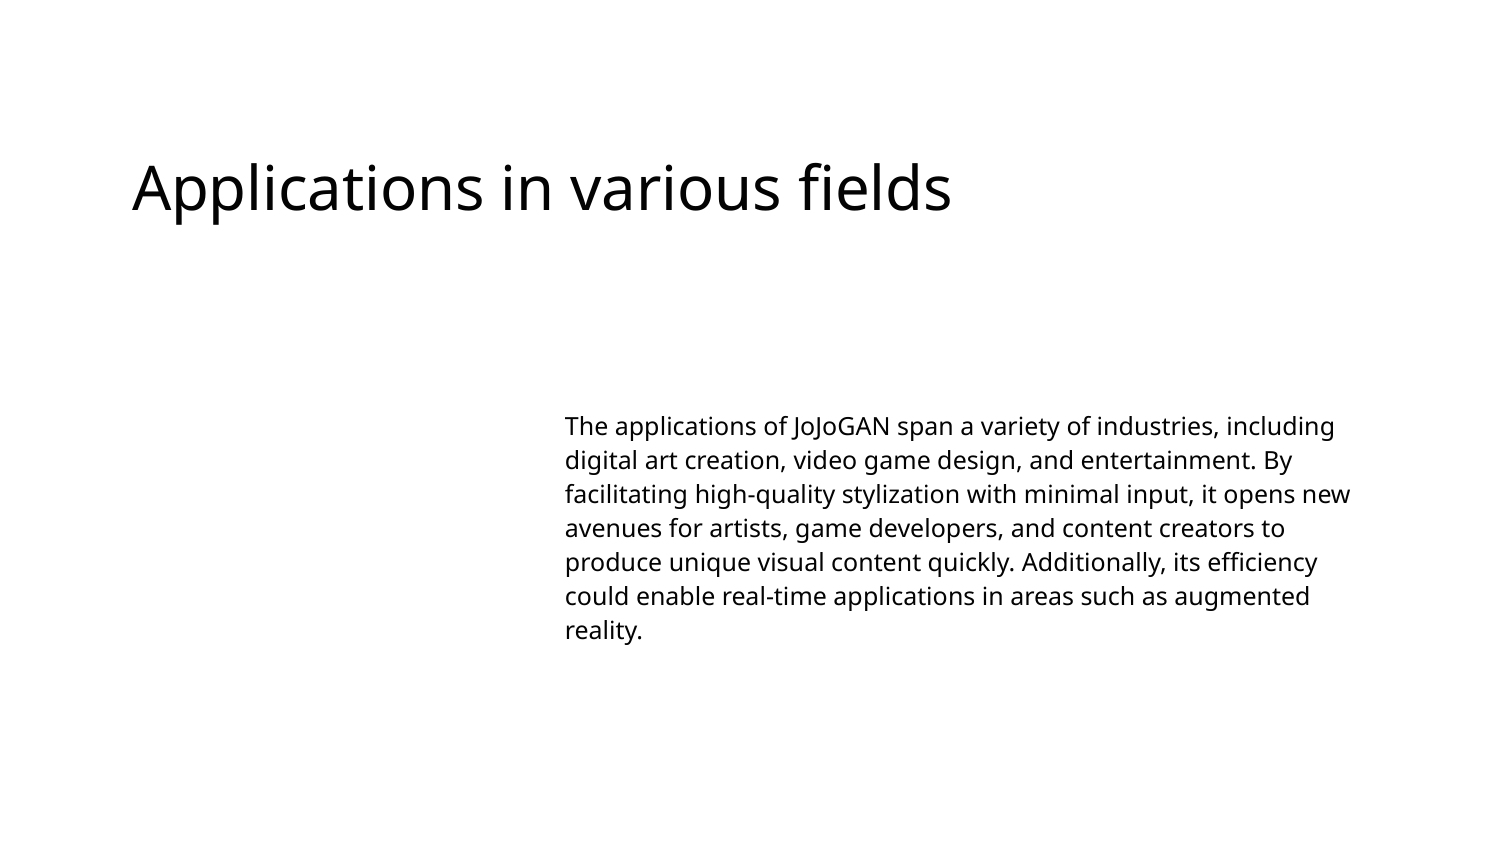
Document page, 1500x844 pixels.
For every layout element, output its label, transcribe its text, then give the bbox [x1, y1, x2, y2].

title Applications in various fields [117, 129, 1383, 244]
list The applications of JoJoGAN span a variety of industries, including digital art creation, video game design, and entertainment. By facilitating high-quality stylization with minimal input, it opens new avenues for artists, game developers, and content creators to produce unique visual content quickly. Additionally, its efficiency could enable real-time applications in areas such as augmented reality. [549, 393, 1383, 714]
